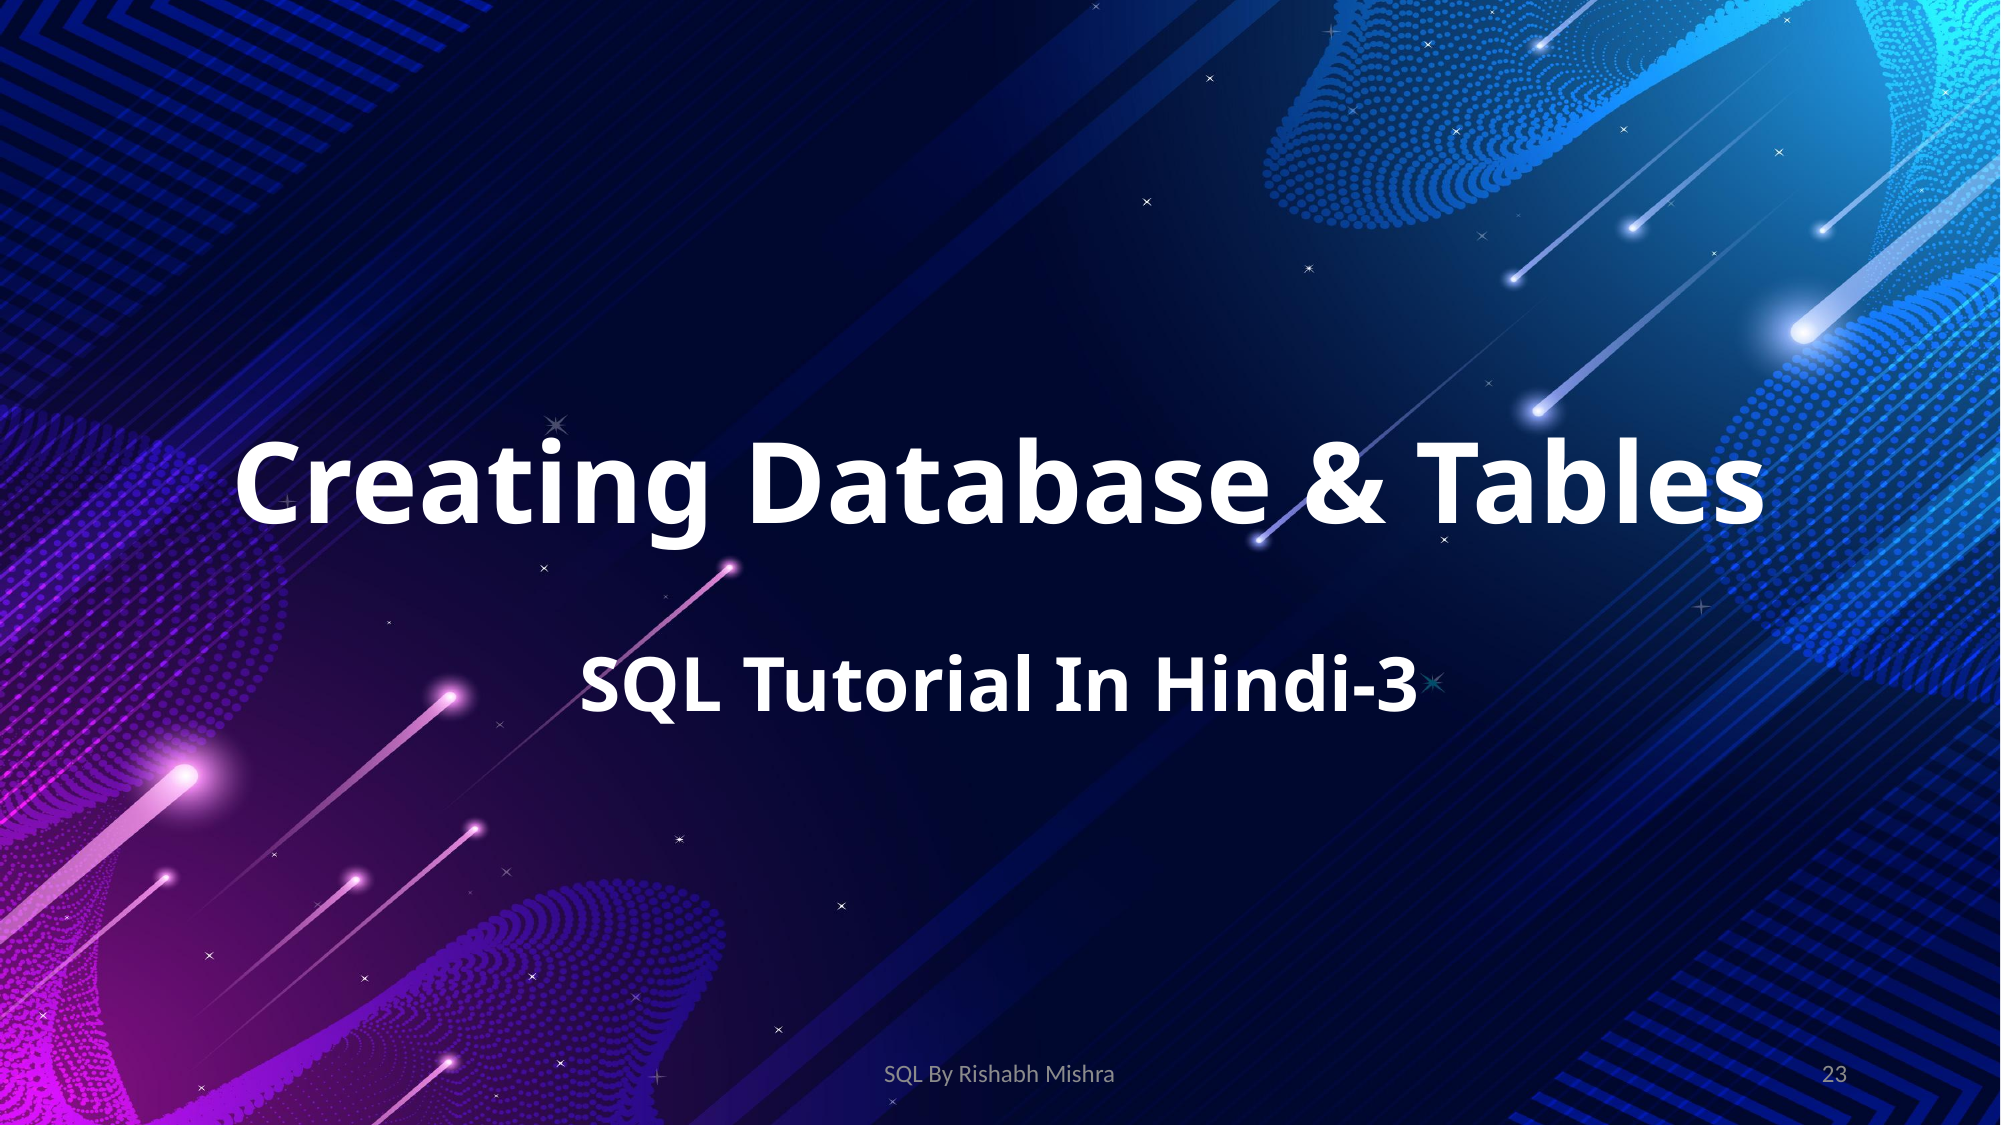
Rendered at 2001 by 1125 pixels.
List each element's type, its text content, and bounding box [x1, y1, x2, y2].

footer SQL By Rishabh Mishra [662, 1042, 1338, 1103]
slide_number 23 [1412, 1042, 1863, 1103]
title Creating Database & Tables SQL Tutorial In Hindi-3 [137, 313, 1863, 931]
picture [0, 0, 2001, 1125]
